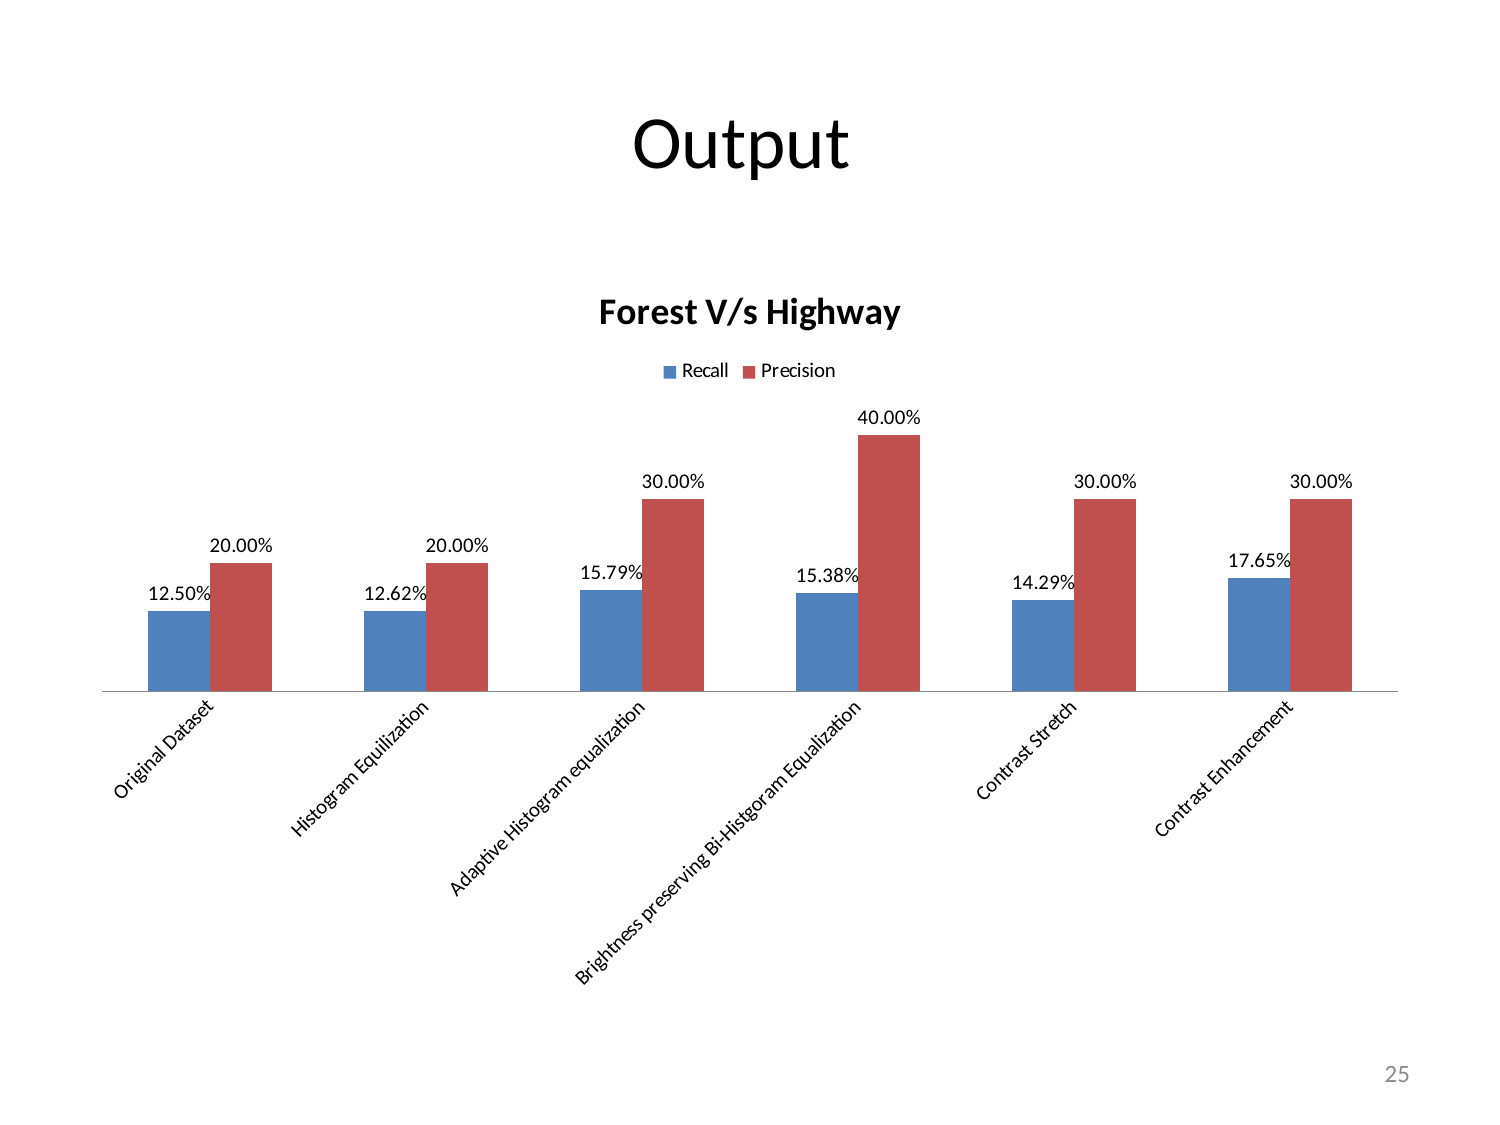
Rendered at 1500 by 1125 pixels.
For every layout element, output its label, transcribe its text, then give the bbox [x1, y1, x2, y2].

title Output [75, 45, 1425, 233]
slide_number 25 [1074, 1042, 1425, 1103]
chart [74, 262, 1426, 1006]
